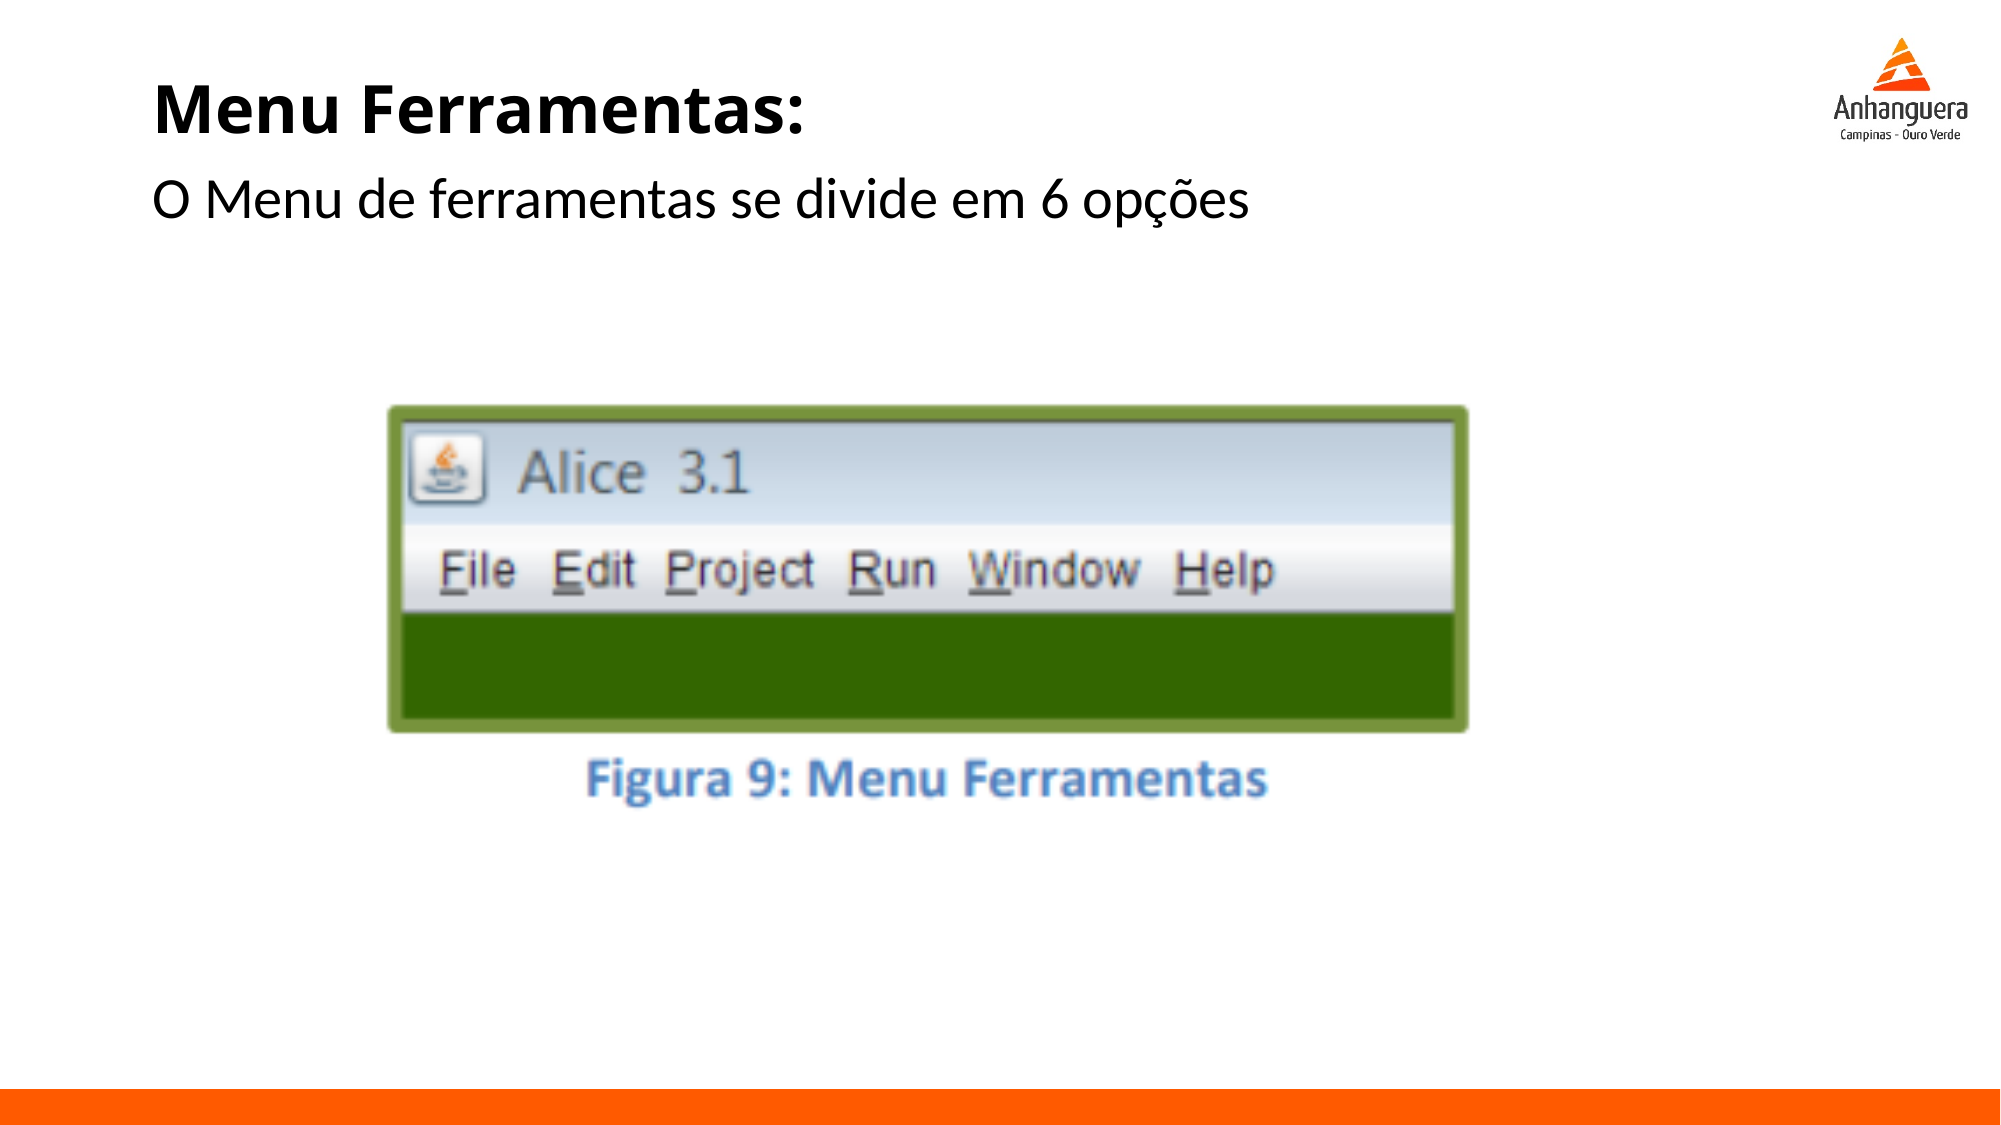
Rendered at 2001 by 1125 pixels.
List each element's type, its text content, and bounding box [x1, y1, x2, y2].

title Menu Ferramentas: [137, 3, 1863, 160]
list O Menu de ferramentas se divide em 6 opções [137, 160, 1863, 1014]
picture [339, 364, 1509, 840]
picture [1863, 22, 1974, 170]
